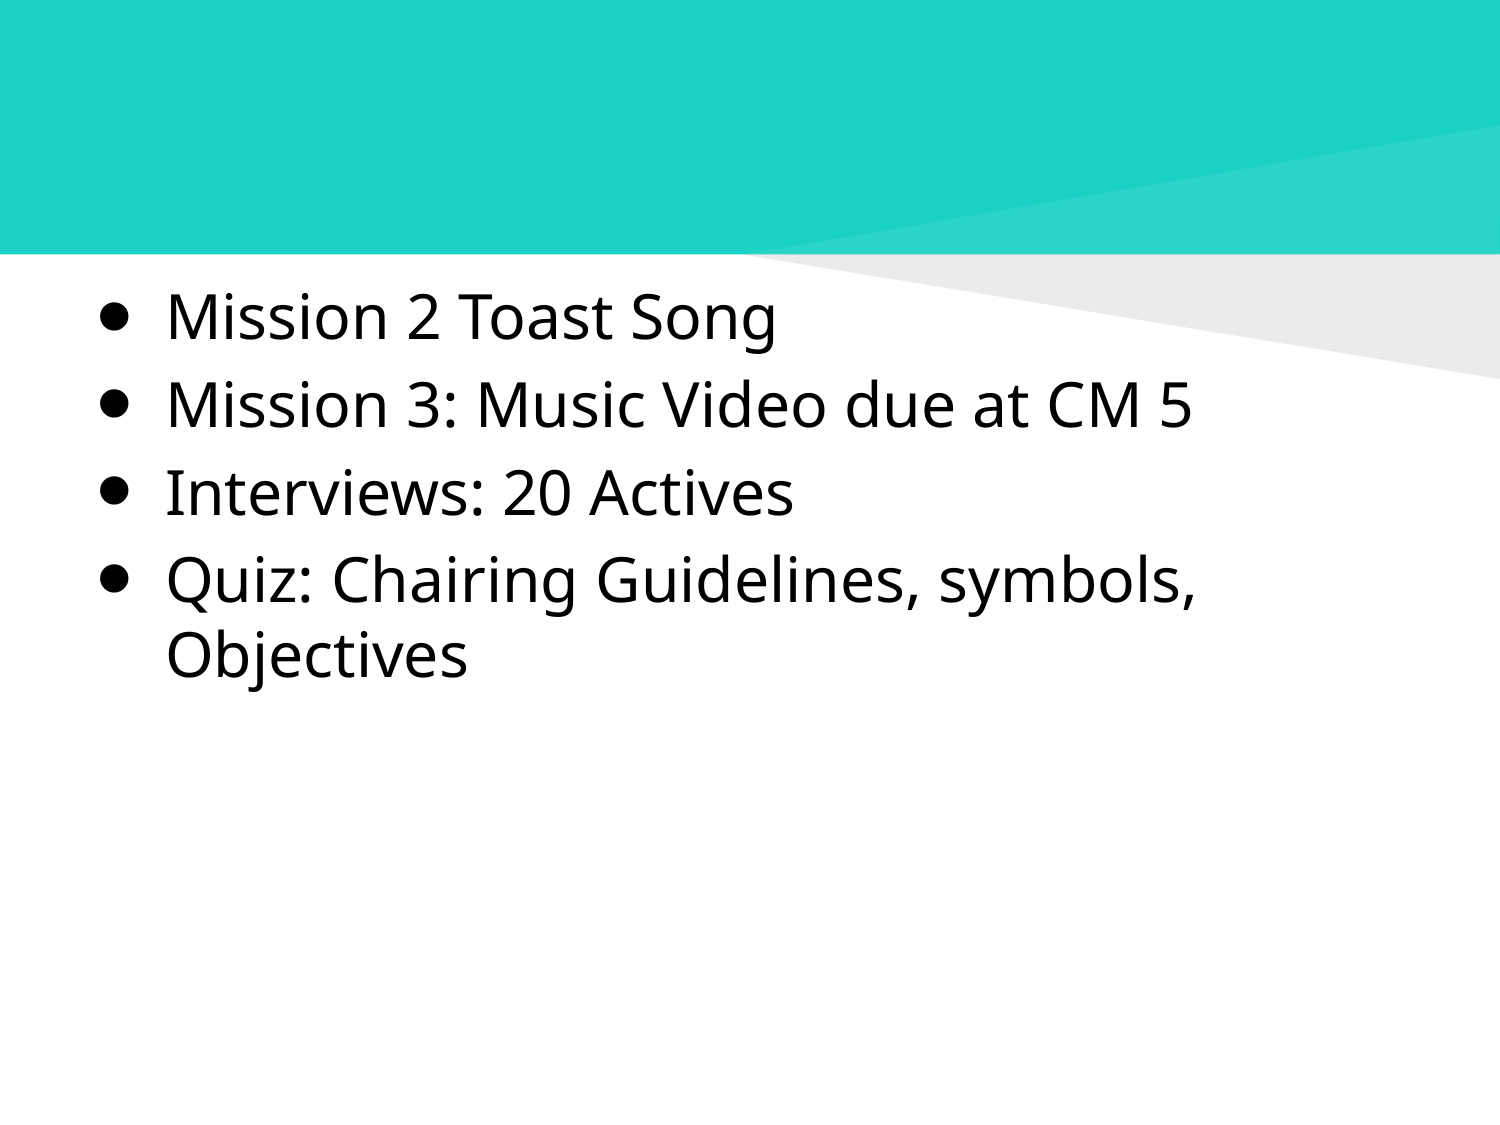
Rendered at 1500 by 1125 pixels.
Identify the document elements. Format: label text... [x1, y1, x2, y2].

list Mission 2 Toast Song Mission 3: Music Video due at CM 5 Interviews: 20 Actives Quiz: Chairing Guidelines, symbols, Objectives [75, 262, 1425, 1078]
